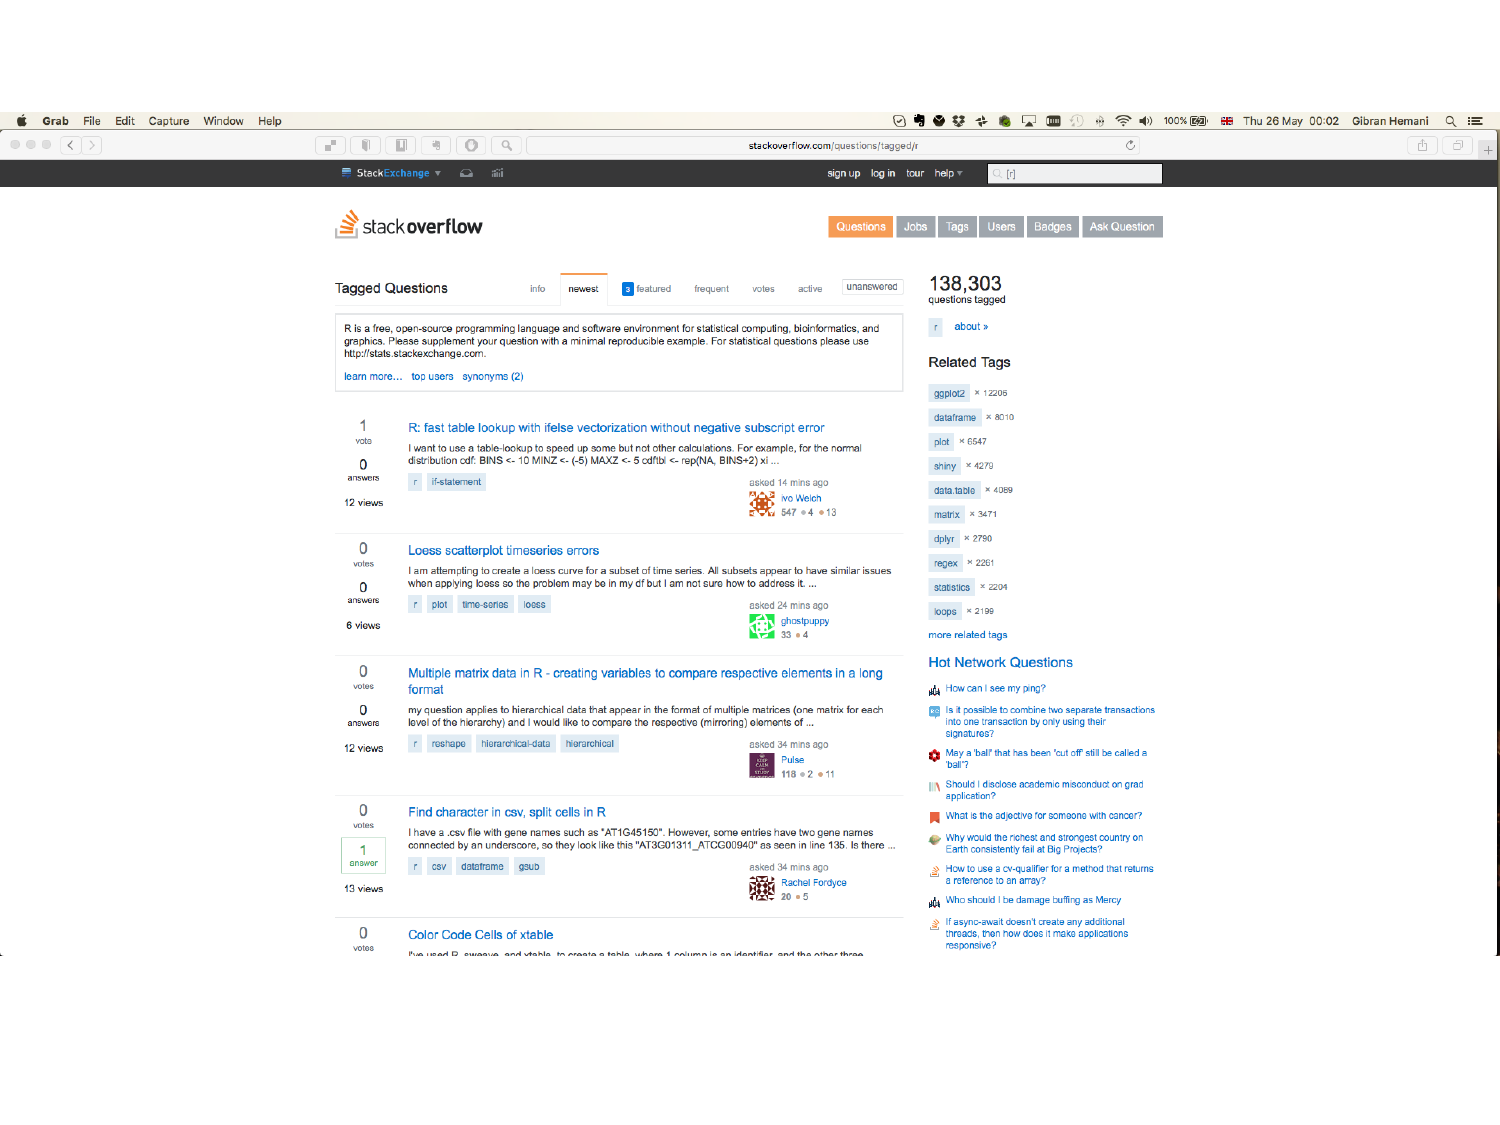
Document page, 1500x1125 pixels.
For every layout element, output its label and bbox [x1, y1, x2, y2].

picture [0, 111, 1500, 957]
